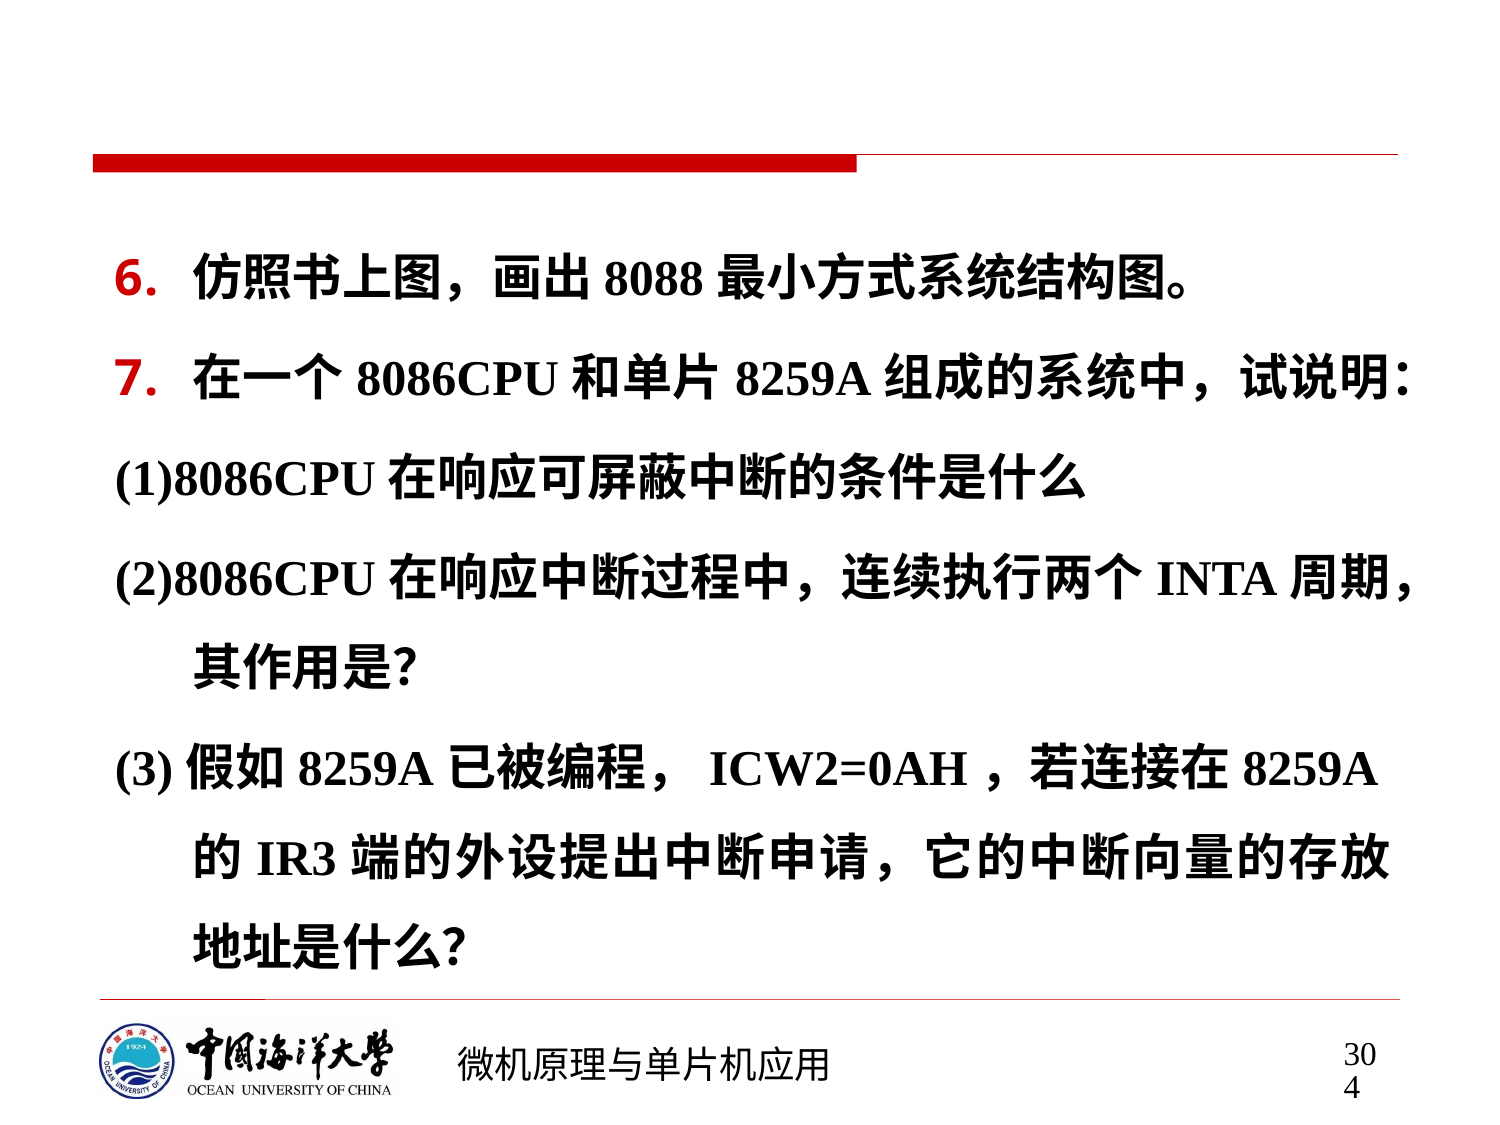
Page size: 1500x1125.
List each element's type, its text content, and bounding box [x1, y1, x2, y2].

list 仿照书上图，画出8088最小方式系统结构图。 在一个8086CPU和单片8259A组成的系统中，试说明： (1)8086CPU在响应可屏蔽中断的条件是什么 (2)8086CPU在响应中断过程中，连续执行两个INTA周期，其作用是？ (3)假如8259A已被编程，ICW2=0AH，若连接在8259A的IR3端的外设提出中断申请，它的中断向量的存放地址是什么？ [99, 208, 1406, 982]
slide_number 304 [1328, 1024, 1407, 1103]
picture [99, 1017, 396, 1099]
